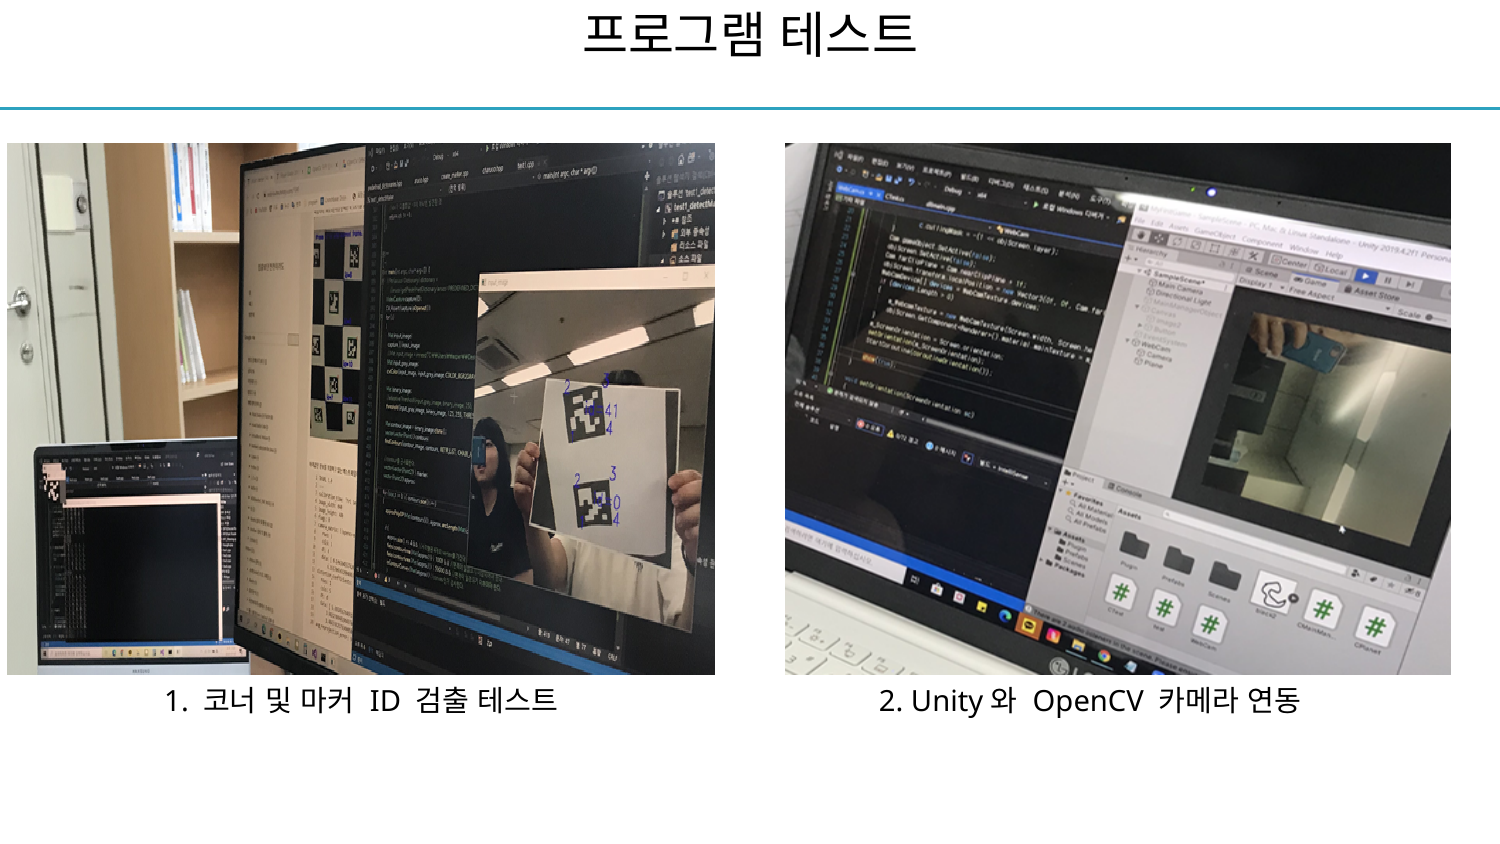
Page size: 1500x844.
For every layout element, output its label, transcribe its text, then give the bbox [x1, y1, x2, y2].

text_box 1. 코너 및 마커 ID 검출 테스트 [149, 687, 609, 725]
text_box 프로그램 테스트 [567, 0, 933, 71]
picture [6, 143, 715, 675]
text_box 2. Unity와 OpenCV 카메라 연동 [864, 687, 1373, 725]
picture [785, 143, 1452, 675]
